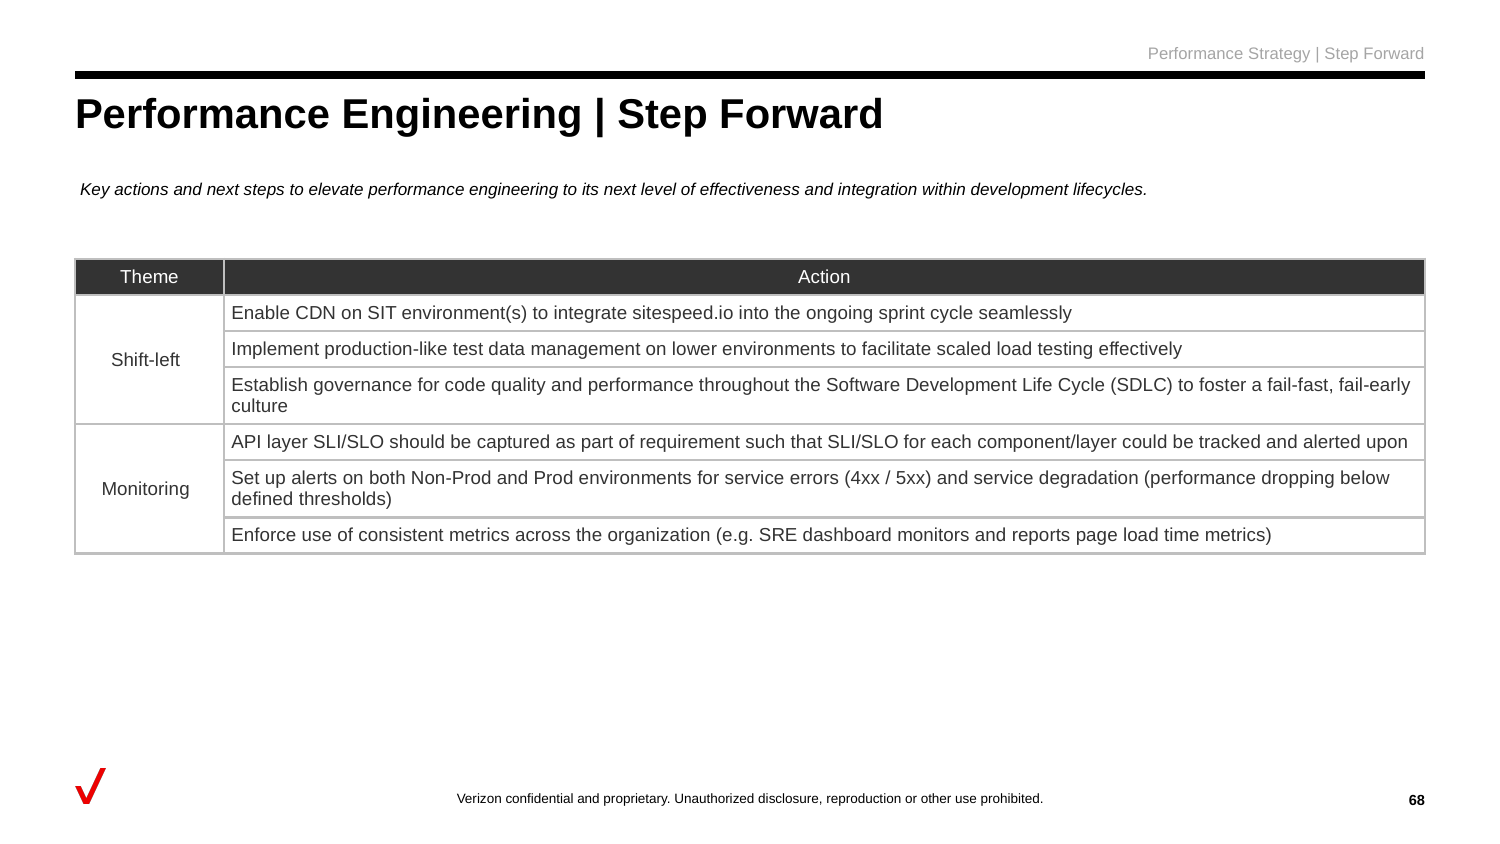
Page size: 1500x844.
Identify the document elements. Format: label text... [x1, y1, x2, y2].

text_box Performance Strategy | Step Forward [74, 42, 1425, 72]
table_cell Establish governance for code quality and performance throughout the Software Development Life Cycle (SDLC) to foster a fail-fast, fail-early culture [225, 368, 1424, 423]
table_cell Shift-left [76, 296, 223, 423]
table_cell Set up alerts on both Non-Prod and Prod environments for service errors (4xx / 5xx) and service degradation (performance dropping below defined thresholds) [225, 461, 1424, 516]
table_cell API layer SLI/SLO should be captured as part of requirement such that SLI/SLO for each component/layer could be tracked and alerted upon [225, 425, 1424, 459]
text_box Key actions and next steps to elevate performance engineering to its next level of effectiveness and integration within development lifecycles. [65, 170, 1415, 207]
table_header Theme [76, 260, 223, 294]
title Performance Engineering | Step Forward [75, 96, 1238, 170]
table_cell Monitoring [76, 425, 223, 552]
slide_number ‹#› [1387, 771, 1425, 809]
table_cell Enforce use of consistent metrics across the organization (e.g. SRE dashboard monitors and reports page load time metrics) [225, 519, 1424, 552]
table_cell Implement production-like test data management on lower environments to facilitate scaled load testing effectively [225, 332, 1424, 366]
table_cell Enable CDN on SIT environment(s) to integrate sitespeed.io into the ongoing sprint cycle seamlessly [225, 296, 1424, 330]
picture [57, 750, 124, 822]
table_header Action [225, 260, 1424, 294]
